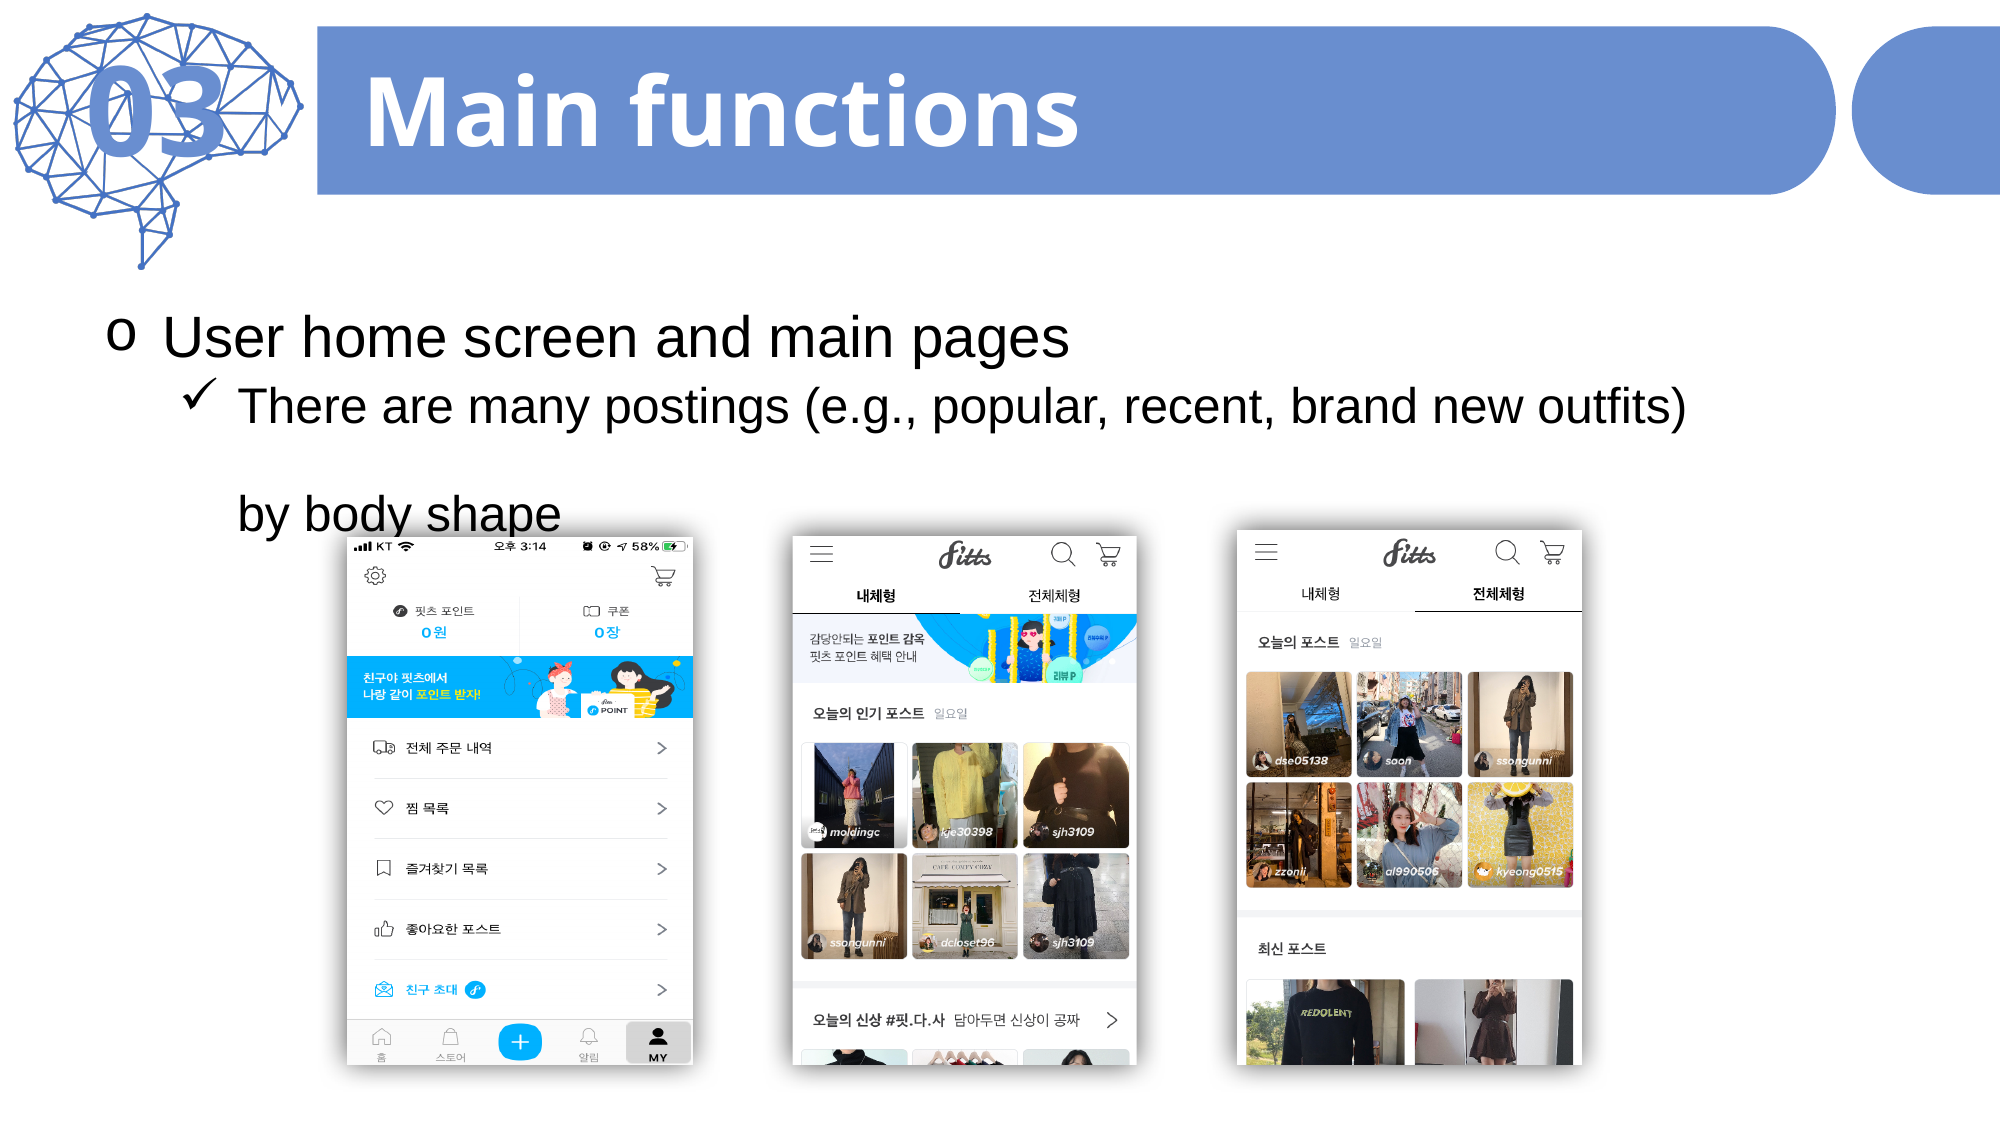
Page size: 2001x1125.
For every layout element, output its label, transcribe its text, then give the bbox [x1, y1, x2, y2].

text_box 03 [53, 24, 262, 189]
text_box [347, 530, 1606, 1065]
list Main functions [347, 55, 1952, 175]
text_box User home screen and main pages There are many postings (e.g., popular, recent, brand new outfits) by body shape [88, 299, 1731, 740]
picture [13, 13, 304, 270]
